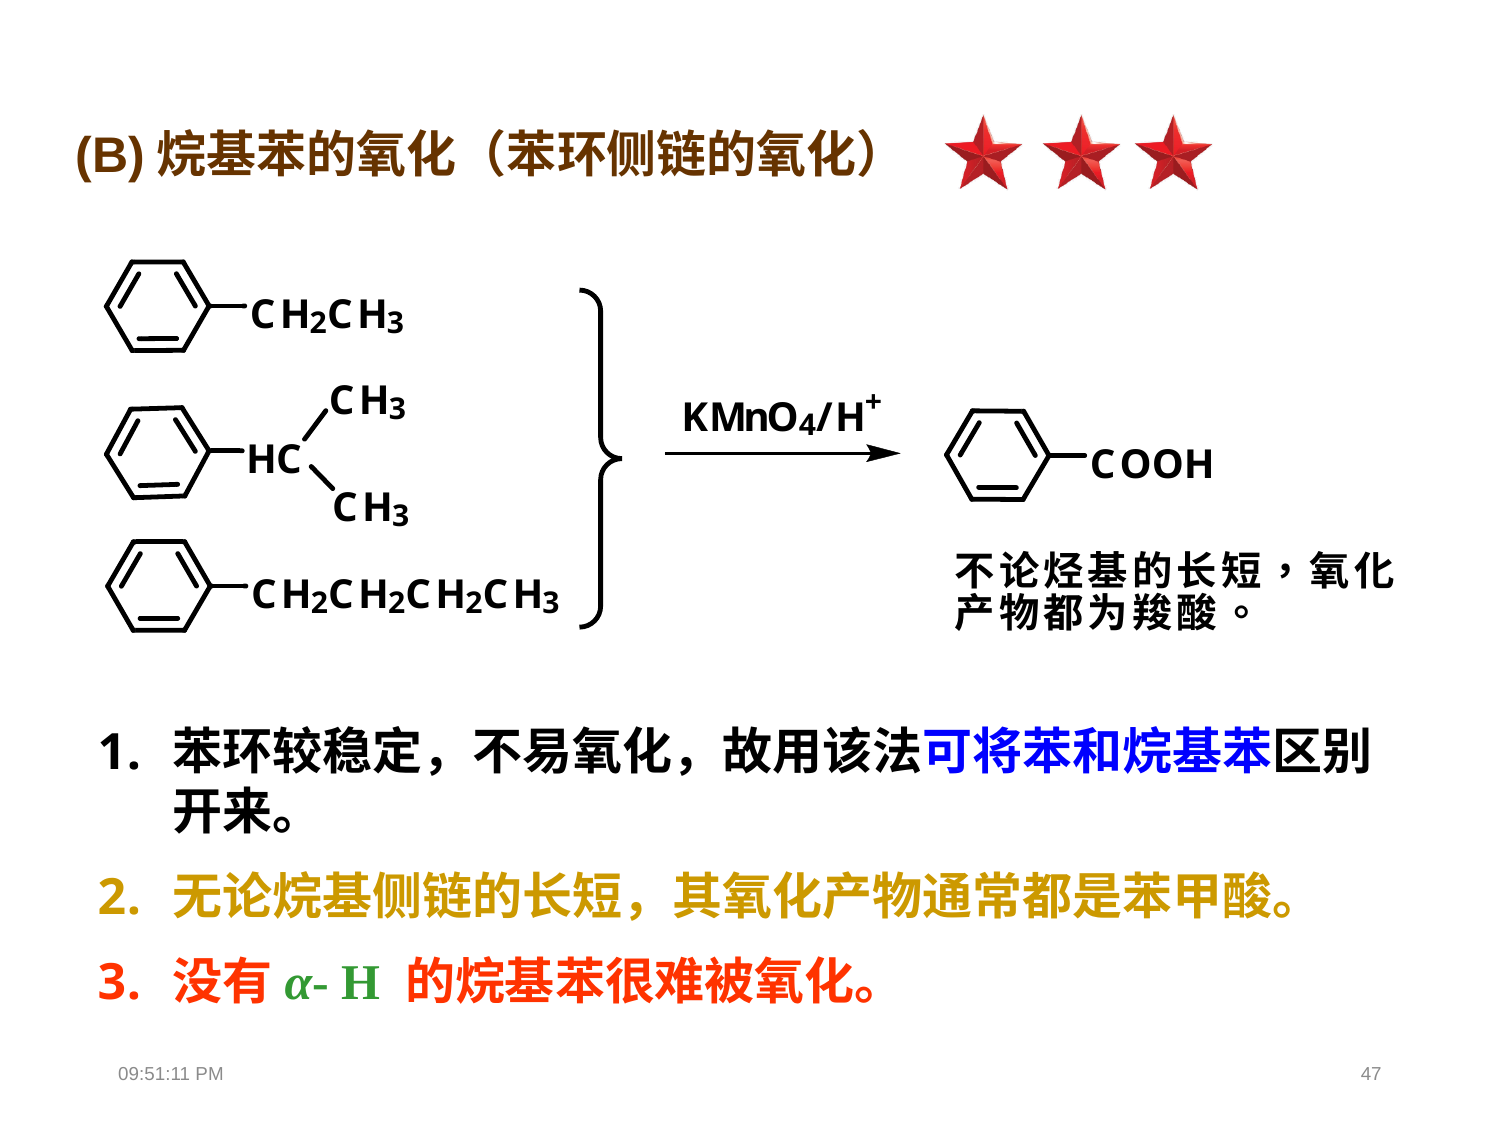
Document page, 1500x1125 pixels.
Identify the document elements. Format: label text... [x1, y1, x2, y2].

picture [942, 114, 1023, 191]
slide_number 47 [1059, 1042, 1397, 1103]
picture [1039, 114, 1121, 191]
picture [1131, 114, 1213, 191]
text_box (B)烷基苯的氧化（苯环侧链的氧化） [50, 114, 922, 190]
text_box 苯环较稳定，不易氧化，故用该法可将苯和烷基苯区别开来。 无论烷基侧链的长短，其氧化产物通常都是苯甲酸。 没有α- H 的烷基苯很难被氧化。 [82, 712, 1394, 1018]
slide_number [103, 1042, 441, 1103]
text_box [96, 256, 1406, 644]
